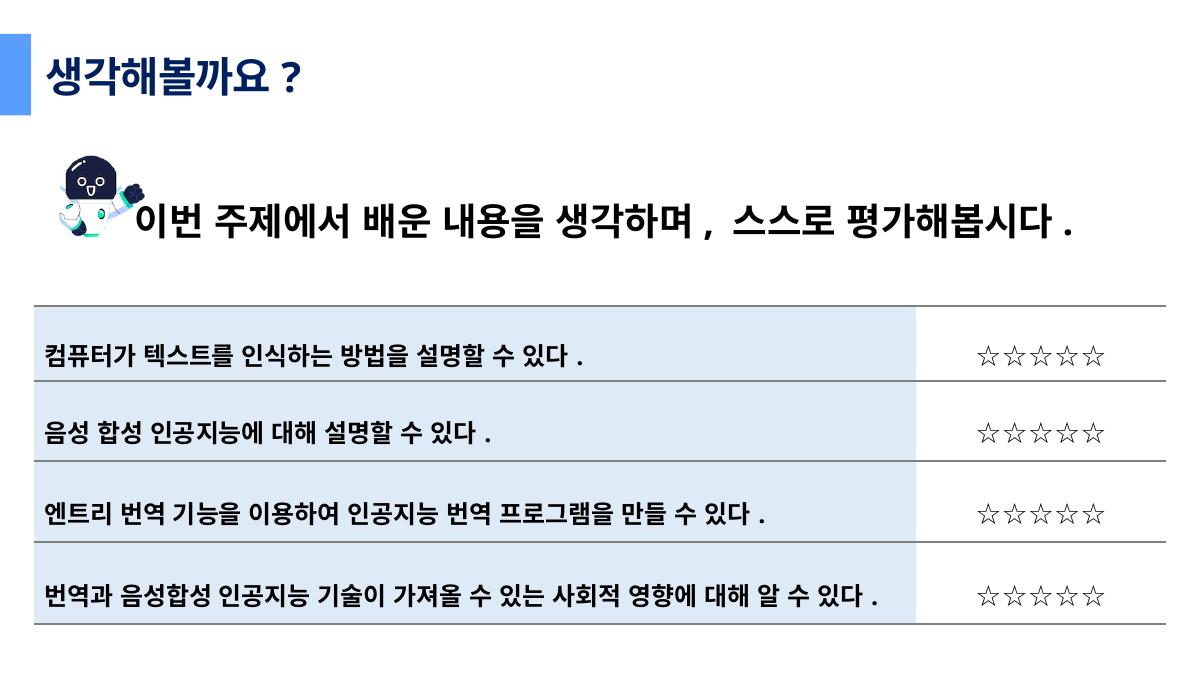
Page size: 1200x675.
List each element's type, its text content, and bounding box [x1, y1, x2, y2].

text_box [0, 33, 32, 116]
table_header 컴퓨터가 텍스트를 인식하는 방법을 설명할 수 있다. [34, 307, 916, 380]
picture [50, 144, 150, 248]
table_cell 번역과 음성합성 인공지능 기술이 가져올 수 있는 사회적 영향에 대해 알 수 있다. [34, 543, 916, 623]
text_box 이번 주제에서 배운 내용을 생각하며, 스스로 평가해봅시다. [120, 190, 1089, 251]
text_box 생각해볼까요? [32, 43, 712, 109]
table_cell 음성 합성 인공지능에 대해 설명할 수 있다. [34, 382, 916, 460]
table_cell ☆☆☆☆☆ [916, 462, 1166, 541]
table_header ☆☆☆☆☆ [916, 307, 1166, 380]
table_cell ☆☆☆☆☆ [916, 382, 1166, 460]
table_cell ☆☆☆☆☆ [916, 543, 1166, 623]
table_cell 엔트리 번역 기능을 이용하여 인공지능 번역 프로그램을 만들 수 있다. [34, 462, 916, 541]
